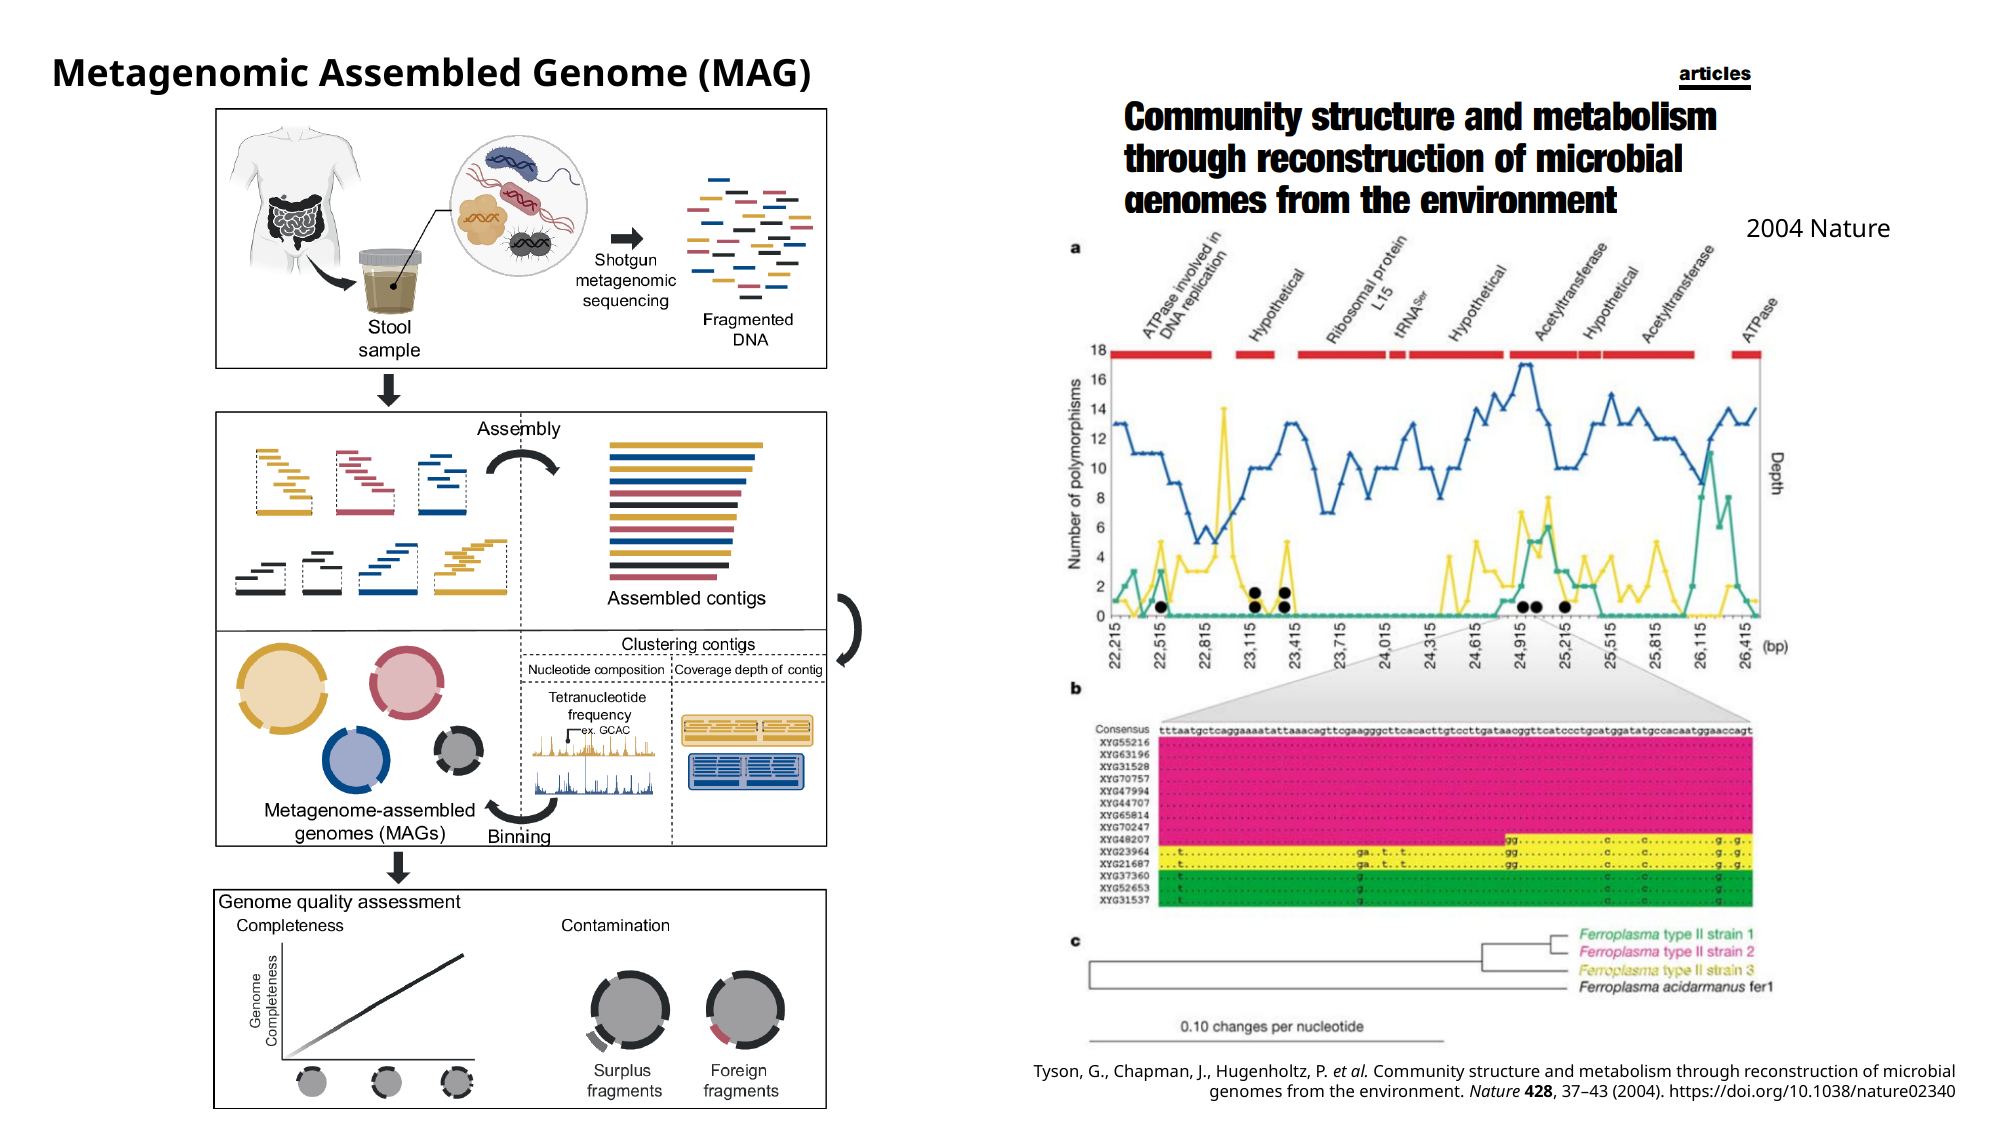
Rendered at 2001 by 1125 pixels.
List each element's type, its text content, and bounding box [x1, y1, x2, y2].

text_box Metagenomic Assembled Genome (MAG) [36, 41, 869, 102]
text_box 2004 Nature [1757, 204, 2000, 250]
picture [1062, 55, 1793, 1053]
picture [212, 108, 862, 1110]
text_box Tyson, G., Chapman, J., Hugenholtz, P. et al. Community structure and metabolism through reconstruction of microbial genomes from the environment. Nature 428, 37–43 (2004). https://doi.org/10.1038/nature02340 [969, 1053, 1972, 1109]
